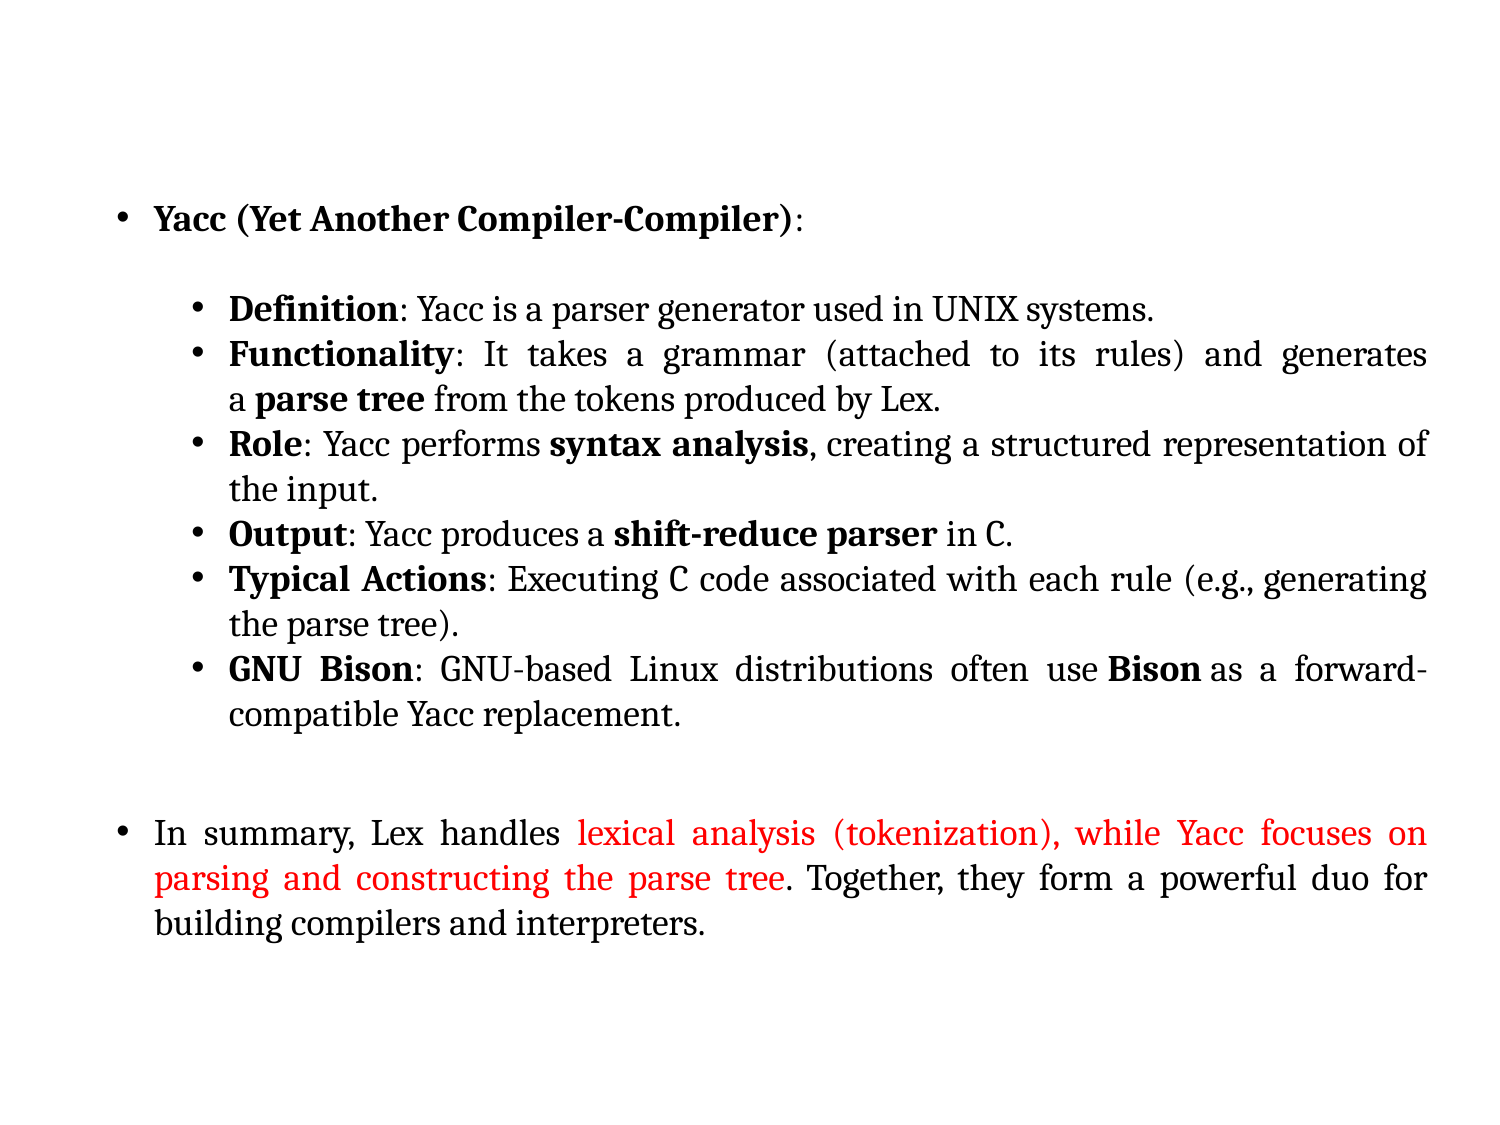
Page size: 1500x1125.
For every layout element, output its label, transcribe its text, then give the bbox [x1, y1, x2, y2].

list Yacc (Yet Another Compiler-Compiler): Definition: Yacc is a parser generator used in UNIX systems. Functionality: It takes a grammar (attached to its rules) and generates a parse tree from the tokens produced by Lex. Role: Yacc performs syntax analysis, creating a structured representation of the input. Output: Yacc produces a shift-reduce parser in C. Typical Actions: Executing C code associated with each rule (e.g., generating the parse tree). GNU Bison: GNU-based Linux distributions often use Bison as a forward-compatible Yacc replacement. In summary, Lex handles lexical analysis (tokenization), while Yacc focuses on parsing and constructing the parse tree. Together, they form a powerful duo for building compilers and interpreters. [78, 193, 1429, 847]
